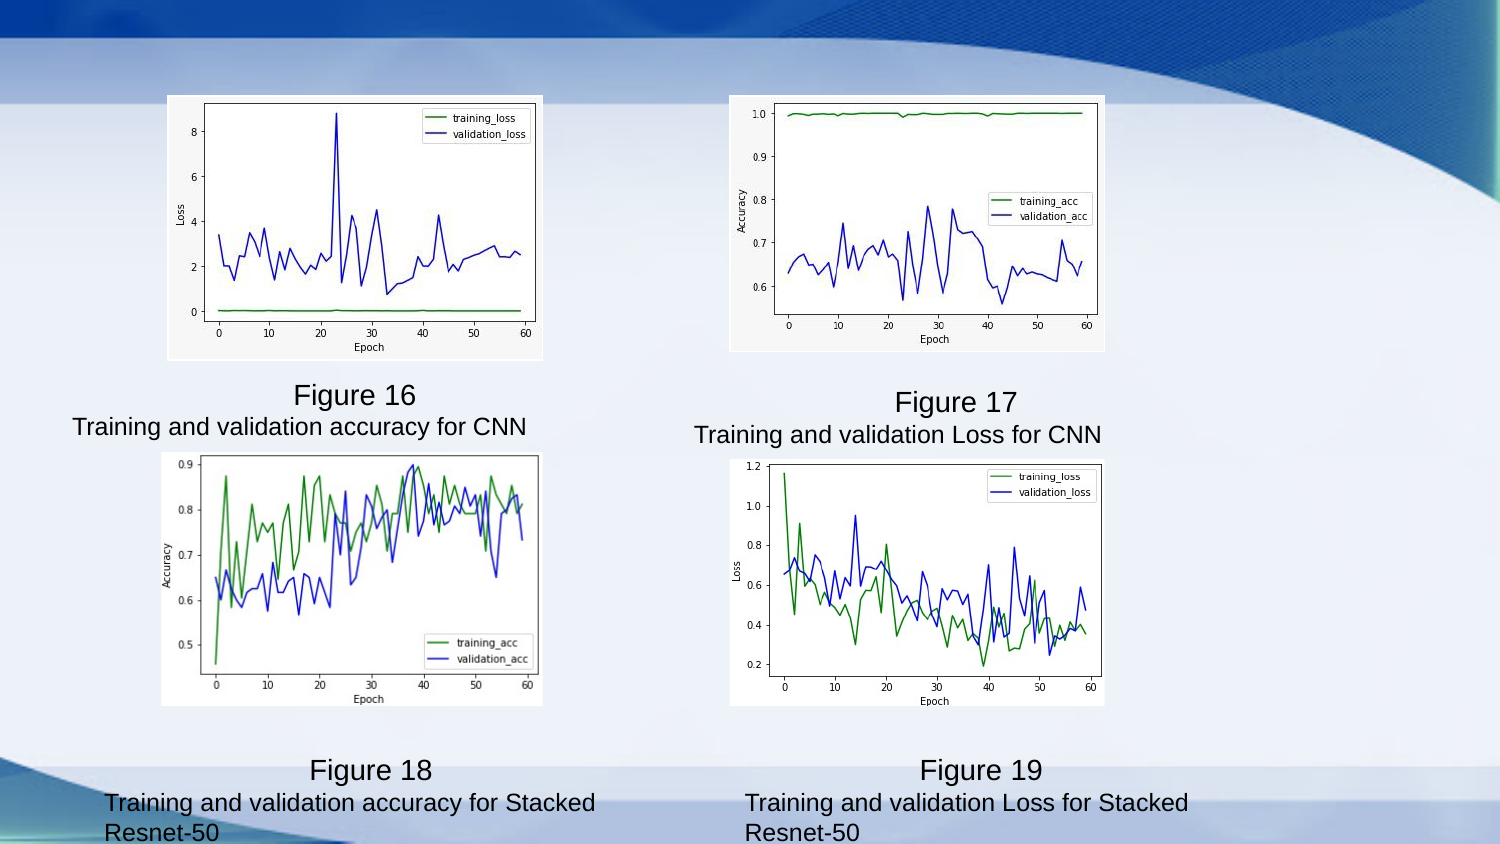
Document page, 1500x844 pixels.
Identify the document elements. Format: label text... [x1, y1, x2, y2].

text_box Figure 18 Training and validation accuracy for Stacked Resnet-50 [89, 736, 653, 844]
text_box Figure 19 Training and validation Loss for Stacked Resnet-50 [729, 736, 1233, 844]
text_box Figure 16 Training and validation accuracy for CNN [57, 360, 654, 456]
picture [0, 0, 1500, 844]
text_box Figure 17 Training and validation Loss for CNN [678, 368, 1234, 464]
